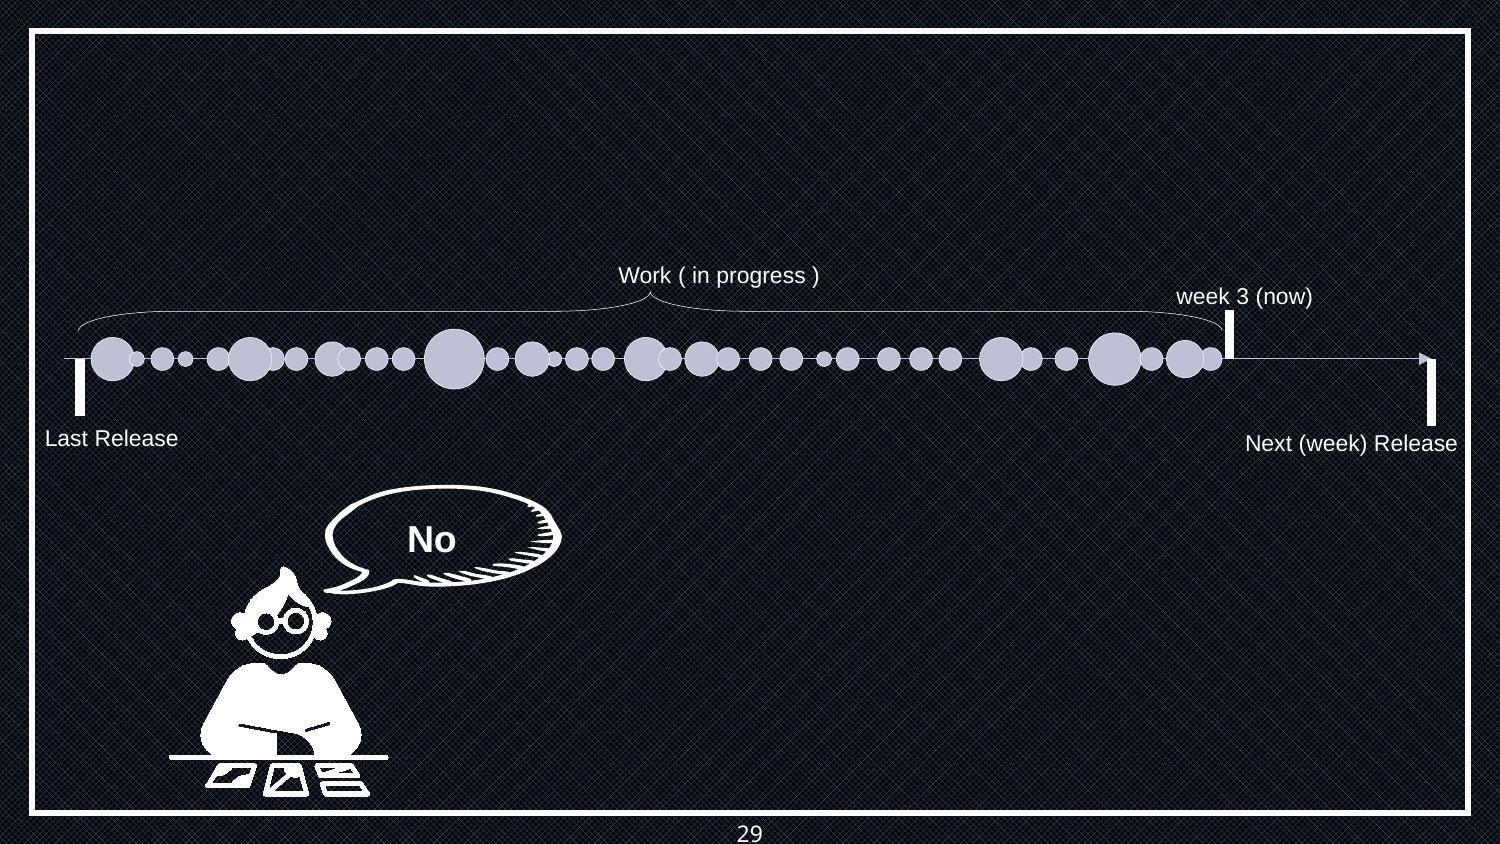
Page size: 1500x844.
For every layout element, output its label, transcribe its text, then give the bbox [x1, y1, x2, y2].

text_box [390, 345, 417, 357]
text_box [834, 345, 861, 357]
text_box [513, 339, 552, 357]
text_box [814, 349, 834, 357]
text_box [684, 366, 719, 379]
text_box [1023, 366, 1043, 373]
text_box [227, 366, 273, 383]
text_box [365, 366, 389, 373]
text_box [1165, 366, 1205, 380]
text_box [314, 366, 346, 379]
text_box [909, 366, 933, 373]
text_box [977, 335, 1025, 357]
text_box [313, 339, 346, 357]
text_box [907, 345, 935, 357]
text_box [658, 366, 682, 373]
text_box [485, 366, 509, 373]
text_box [392, 366, 416, 373]
text_box [337, 366, 361, 373]
text_box [778, 345, 805, 357]
text_box [1087, 366, 1142, 388]
text_box [565, 366, 589, 373]
text_box [514, 366, 551, 379]
text_box [335, 345, 363, 357]
text_box [226, 335, 274, 357]
text_box [363, 345, 390, 357]
text_box [978, 366, 1025, 383]
text_box [206, 366, 228, 373]
text_box [563, 345, 591, 357]
text_box Last Release [30, 416, 194, 459]
text_box [1138, 345, 1164, 357]
text_box [623, 366, 666, 383]
text_box [484, 345, 511, 357]
slide_number 29 [0, 804, 1500, 840]
text_box [1053, 345, 1080, 357]
text_box [205, 345, 228, 357]
text_box [622, 335, 666, 357]
text_box [656, 345, 683, 357]
text_box [423, 366, 486, 392]
text_box [1203, 366, 1223, 373]
text_box [938, 366, 962, 373]
text_box [749, 366, 773, 373]
text_box [270, 345, 287, 357]
text_box week 3 (now) [1161, 274, 1329, 317]
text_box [168, 566, 389, 797]
text_box [591, 366, 615, 373]
text_box [285, 366, 308, 373]
text_box [150, 366, 174, 373]
text_box [877, 366, 901, 373]
text_box [937, 345, 964, 357]
text_box [747, 345, 774, 357]
text_box [422, 331, 486, 357]
text_box [149, 345, 176, 357]
text_box [779, 366, 803, 373]
text_box Next (week) Release [1230, 421, 1474, 464]
text_box [1140, 366, 1164, 373]
text_box [716, 366, 740, 373]
text_box [127, 349, 147, 357]
text_box [176, 349, 195, 357]
text_box [285, 345, 310, 357]
text_box [550, 349, 563, 357]
text_box [89, 335, 135, 357]
text_box [76, 295, 1225, 332]
text_box [89, 366, 135, 383]
text_box [1023, 345, 1045, 357]
text_box [1164, 338, 1206, 357]
text_box [590, 345, 617, 357]
text_box [875, 345, 903, 357]
text_box [683, 339, 719, 357]
text_box [714, 345, 742, 357]
text_box [1203, 345, 1224, 357]
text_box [323, 484, 563, 595]
text_box [836, 366, 860, 373]
text_box [1086, 331, 1142, 357]
text_box [271, 366, 285, 373]
text_box Work ( in progress ) [603, 252, 836, 295]
text_box [1054, 366, 1078, 373]
